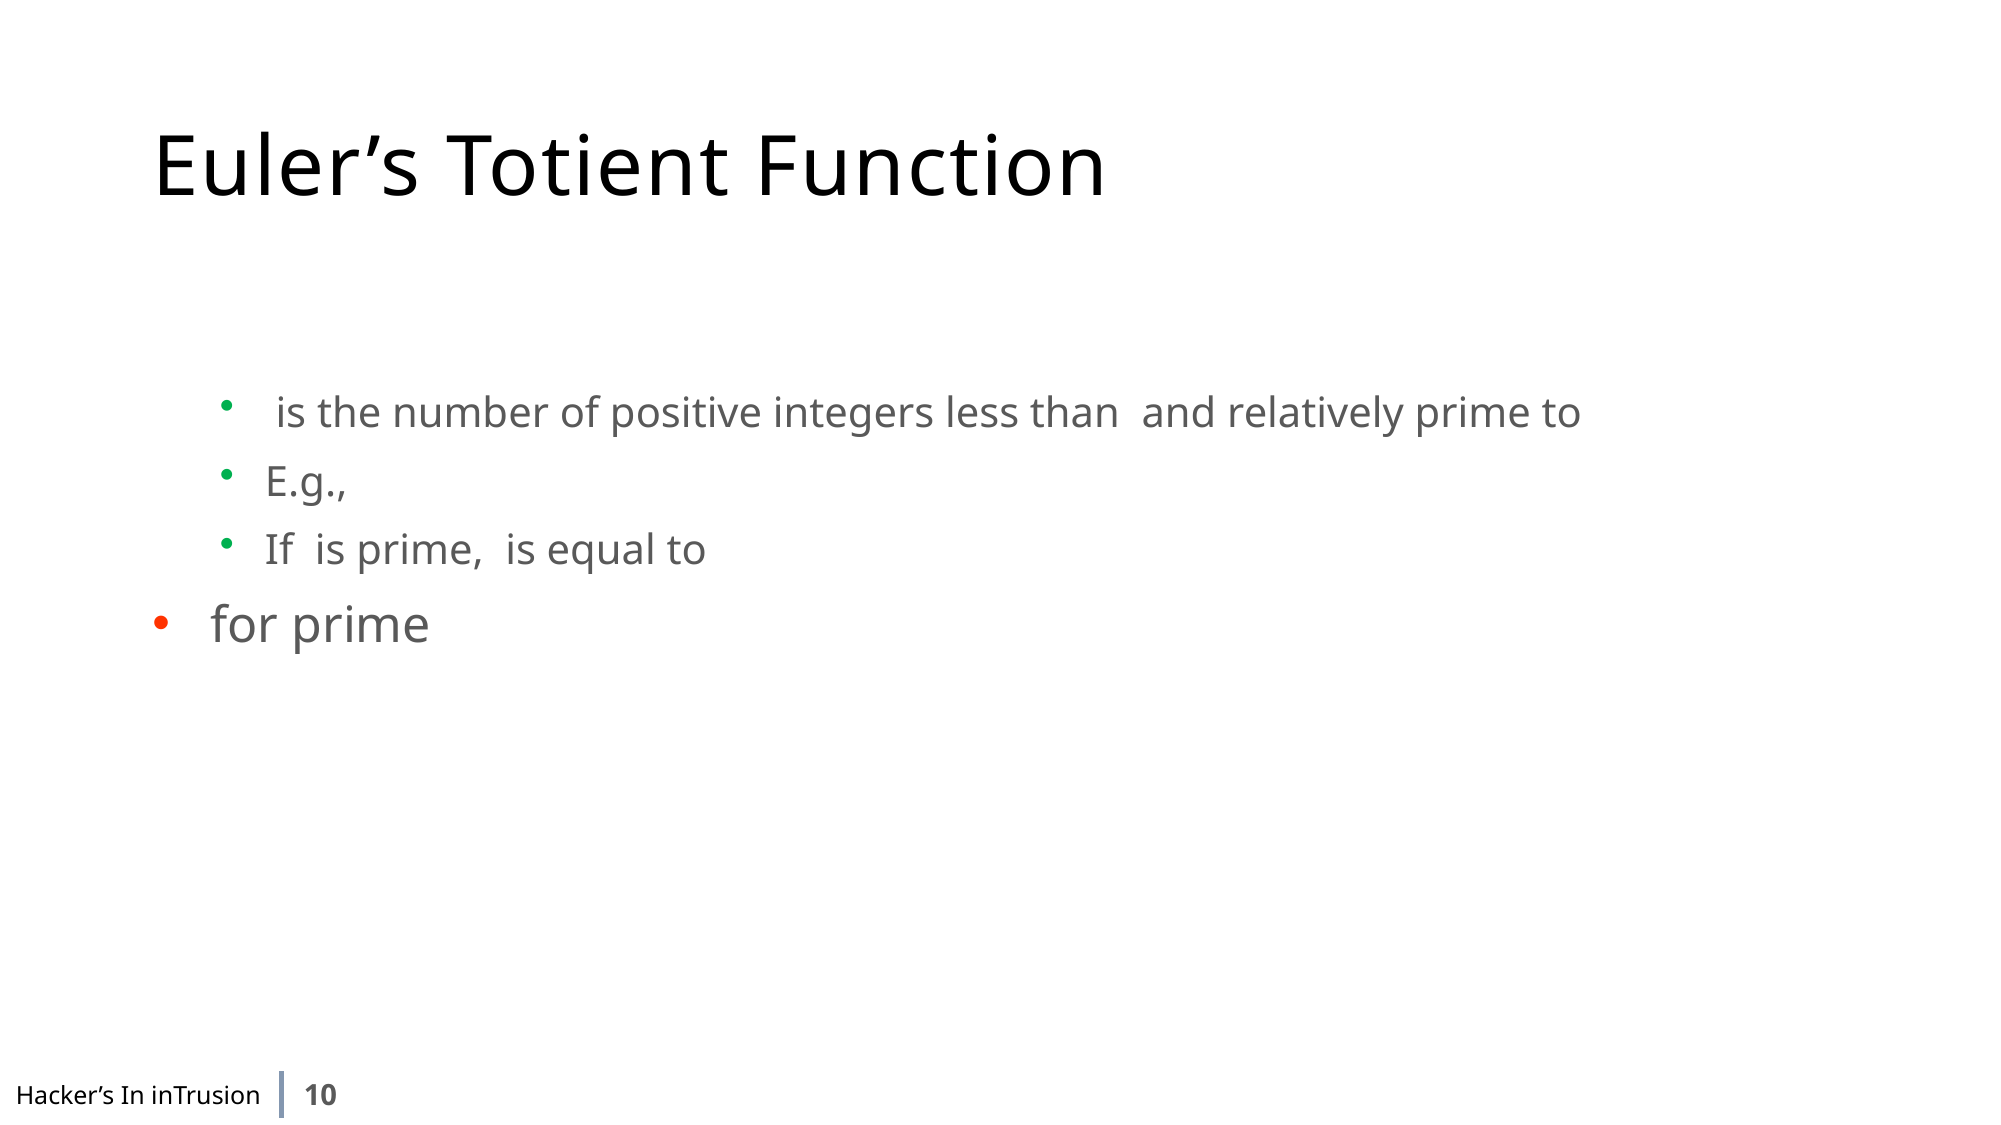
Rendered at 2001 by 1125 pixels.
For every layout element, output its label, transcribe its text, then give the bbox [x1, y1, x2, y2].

title Euler’s Totient Function [137, 59, 1863, 278]
